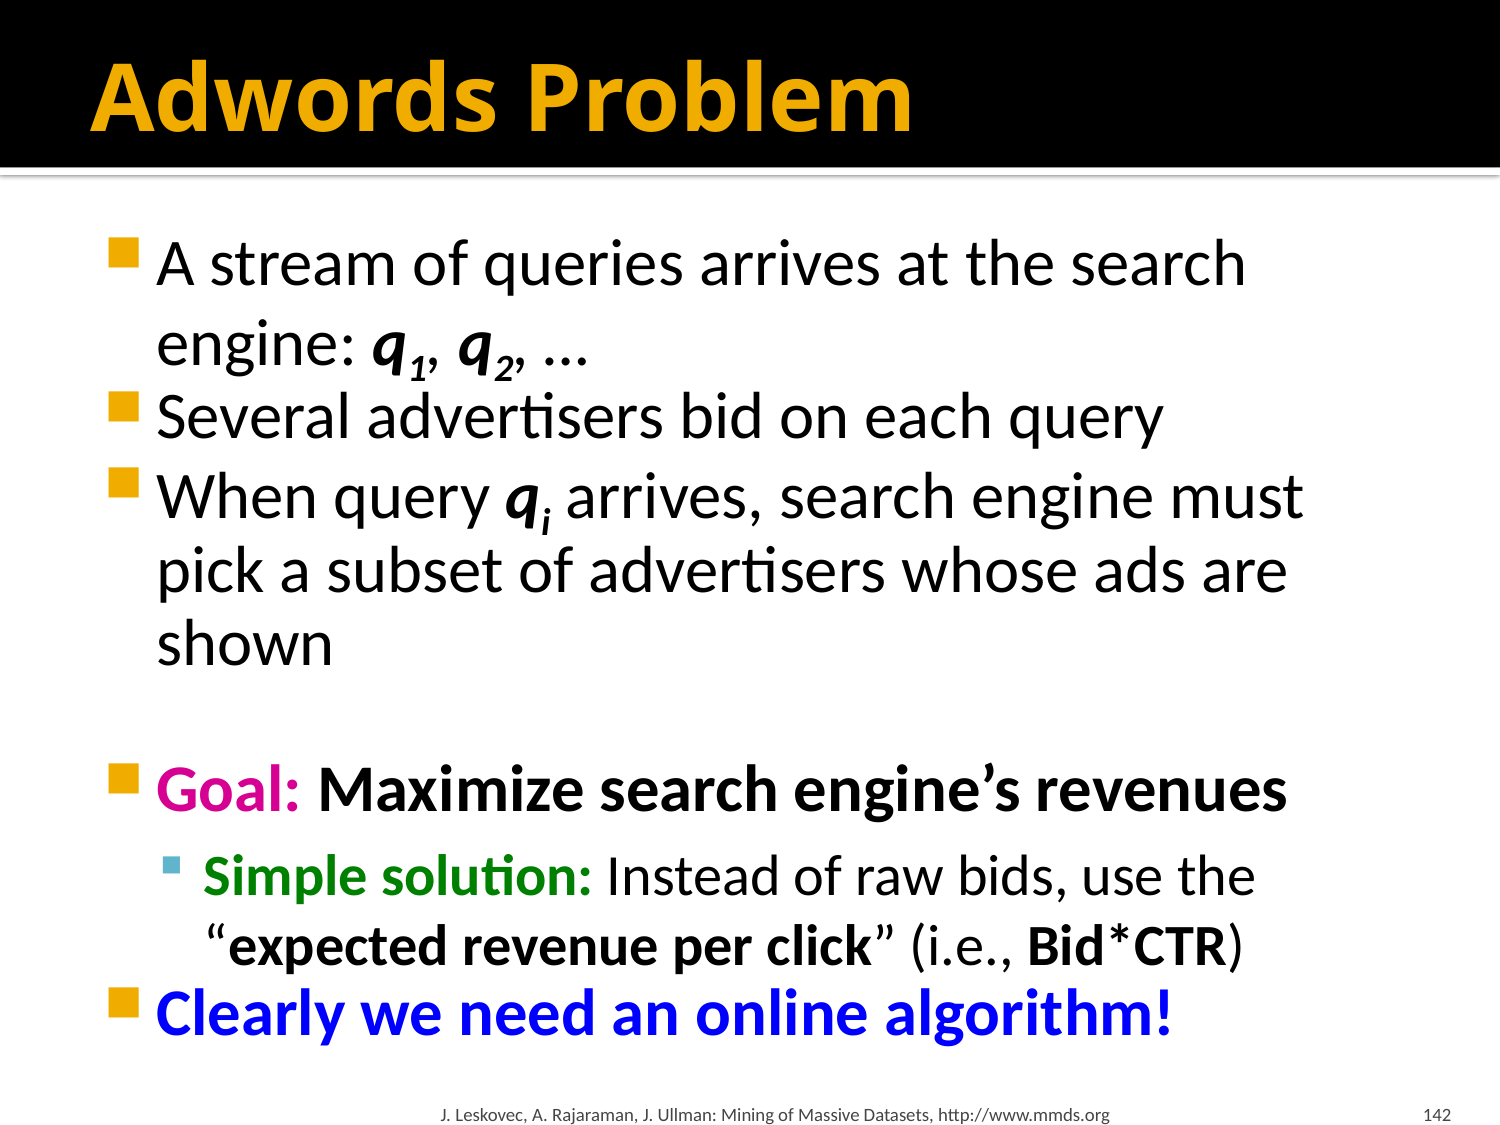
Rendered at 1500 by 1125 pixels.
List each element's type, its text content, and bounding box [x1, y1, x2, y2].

footer J. Leskovec, A. Rajaraman, J. Ullman: Mining of Massive Datasets, http://www.mmds.org [433, 1080, 1337, 1125]
list A stream of queries arrives at the search engine: q1, q2, … Several advertisers bid on each query When query qi arrives, search engine must pick a subset of advertisers whose ads are shown Goal: Maximize search engine’s revenues Simple solution: Instead of raw bids, use the “expected revenue per click” (i.e., Bid*CTR) Clearly we need an online algorithm! [75, 212, 1425, 1075]
title Adwords Problem [75, 12, 1425, 175]
slide_number 142 [1345, 1080, 1467, 1125]
